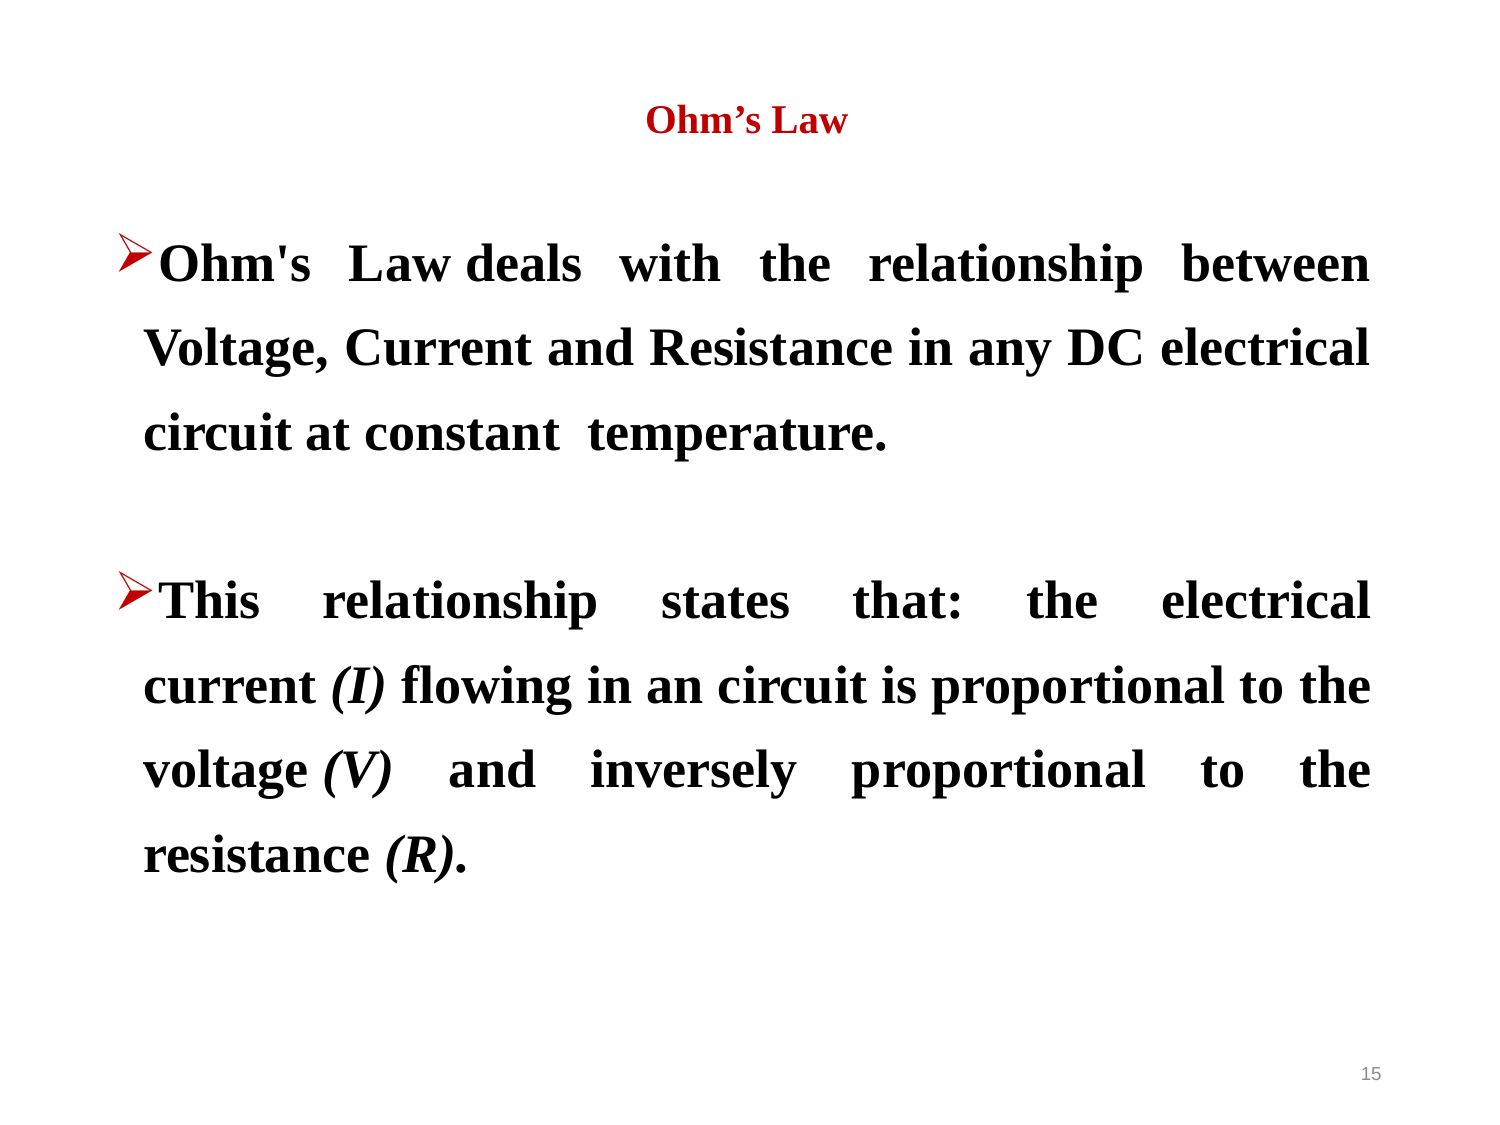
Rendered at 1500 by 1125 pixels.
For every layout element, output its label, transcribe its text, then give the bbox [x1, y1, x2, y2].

list Ohm's Law deals with the relationship between Voltage, Current and Resistance in any DC electrical circuit at constant temperature. This relationship states that: the electrical current (I) flowing in an circuit is proportional to the voltage (V) and inversely proportional to the resistance (R). [99, 200, 1388, 1000]
title Ohm’s Law [99, 50, 1394, 195]
slide_number 15 [1059, 1042, 1397, 1103]
